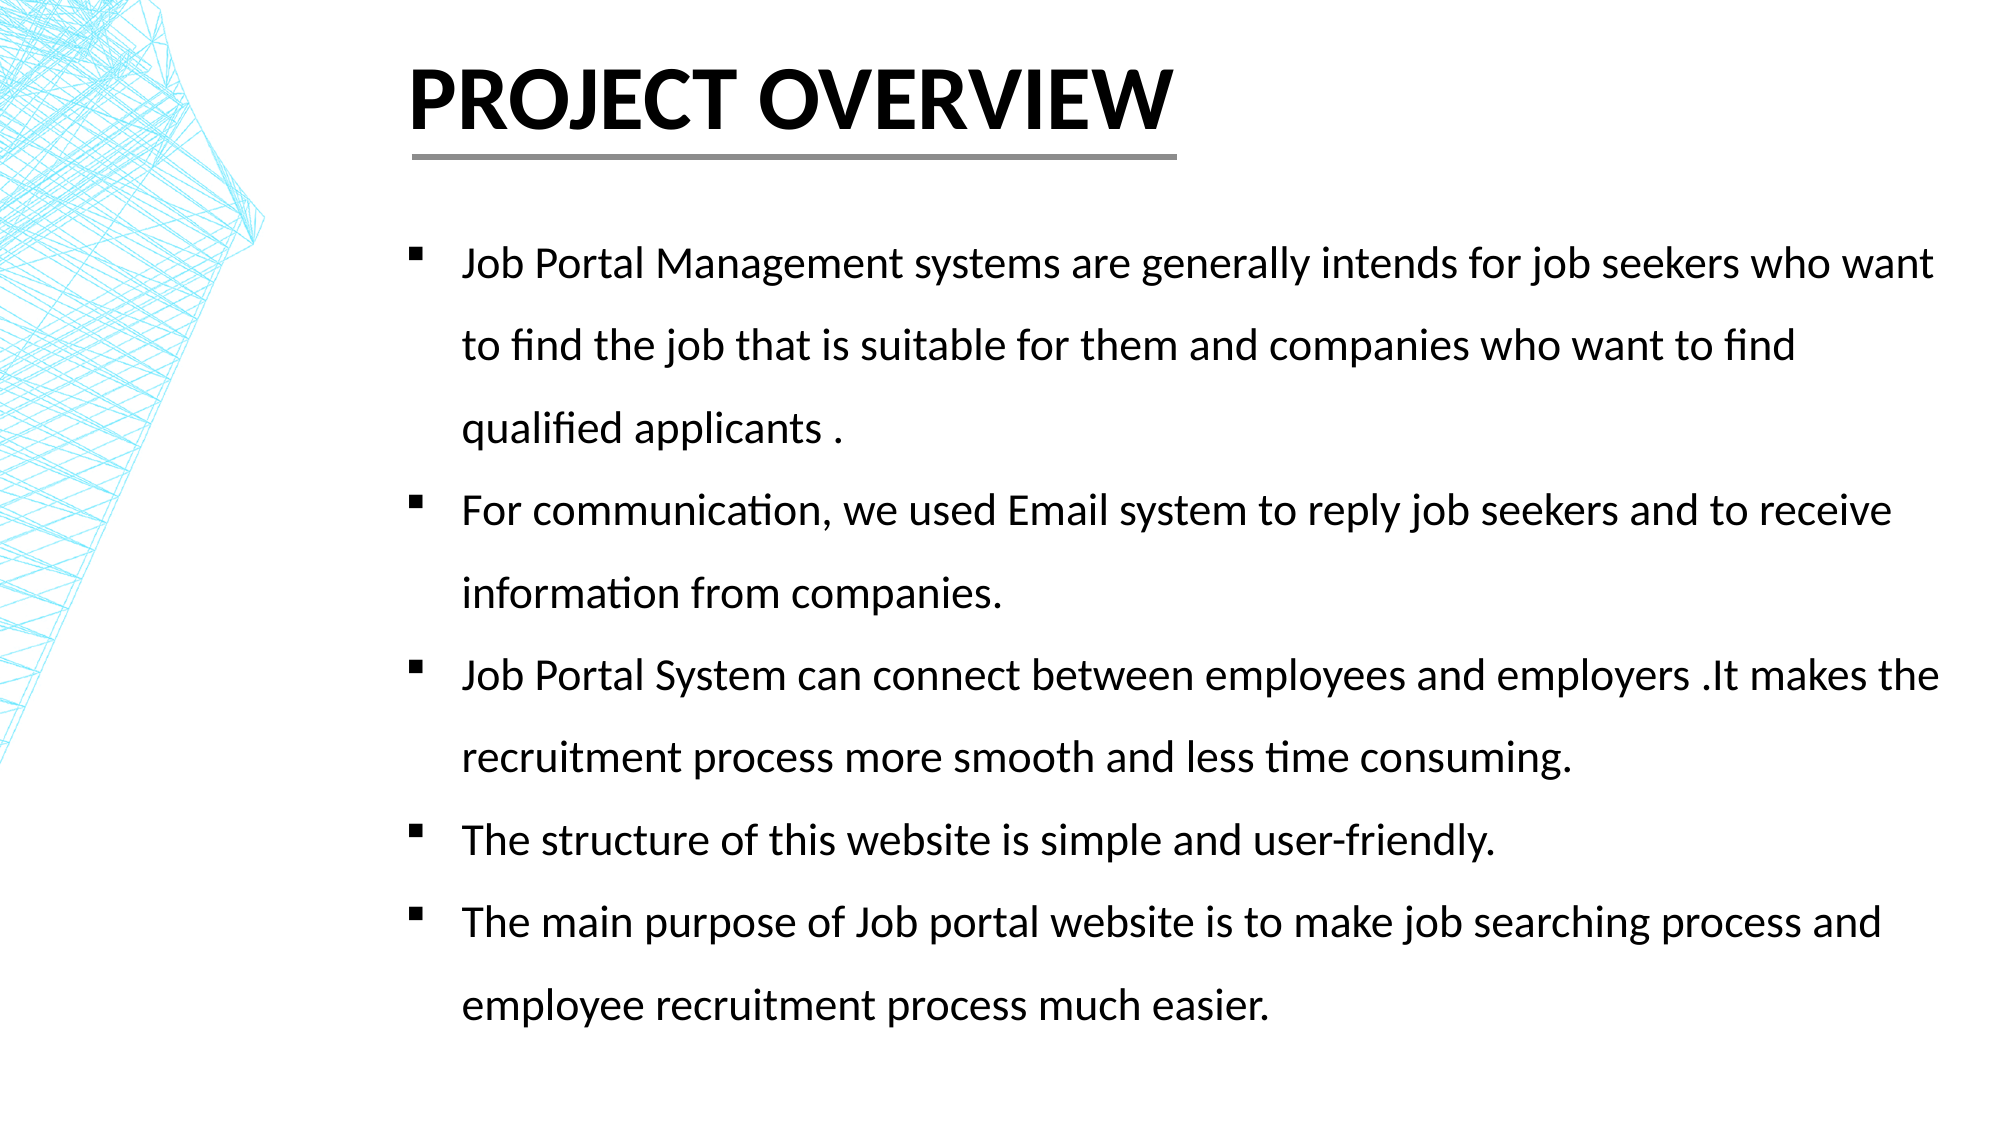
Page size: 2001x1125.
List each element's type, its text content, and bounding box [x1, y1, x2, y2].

text_box Job Portal Management systems are generally intends for job seekers who want to find the job that is suitable for them and companies who want to find qualified applicants . For communication, we used Email system to reply job seekers and to receive information from companies. Job Portal System can connect between employees and employers .It makes the recruitment process more smooth and less time consuming. The structure of this website is simple and user-friendly. The main purpose of Job portal website is to make job searching process and employee recruitment process much easier. [390, 197, 1961, 1120]
picture [0, 0, 2001, 1125]
text_box PROJECT OVERVIEW [394, 30, 1191, 156]
